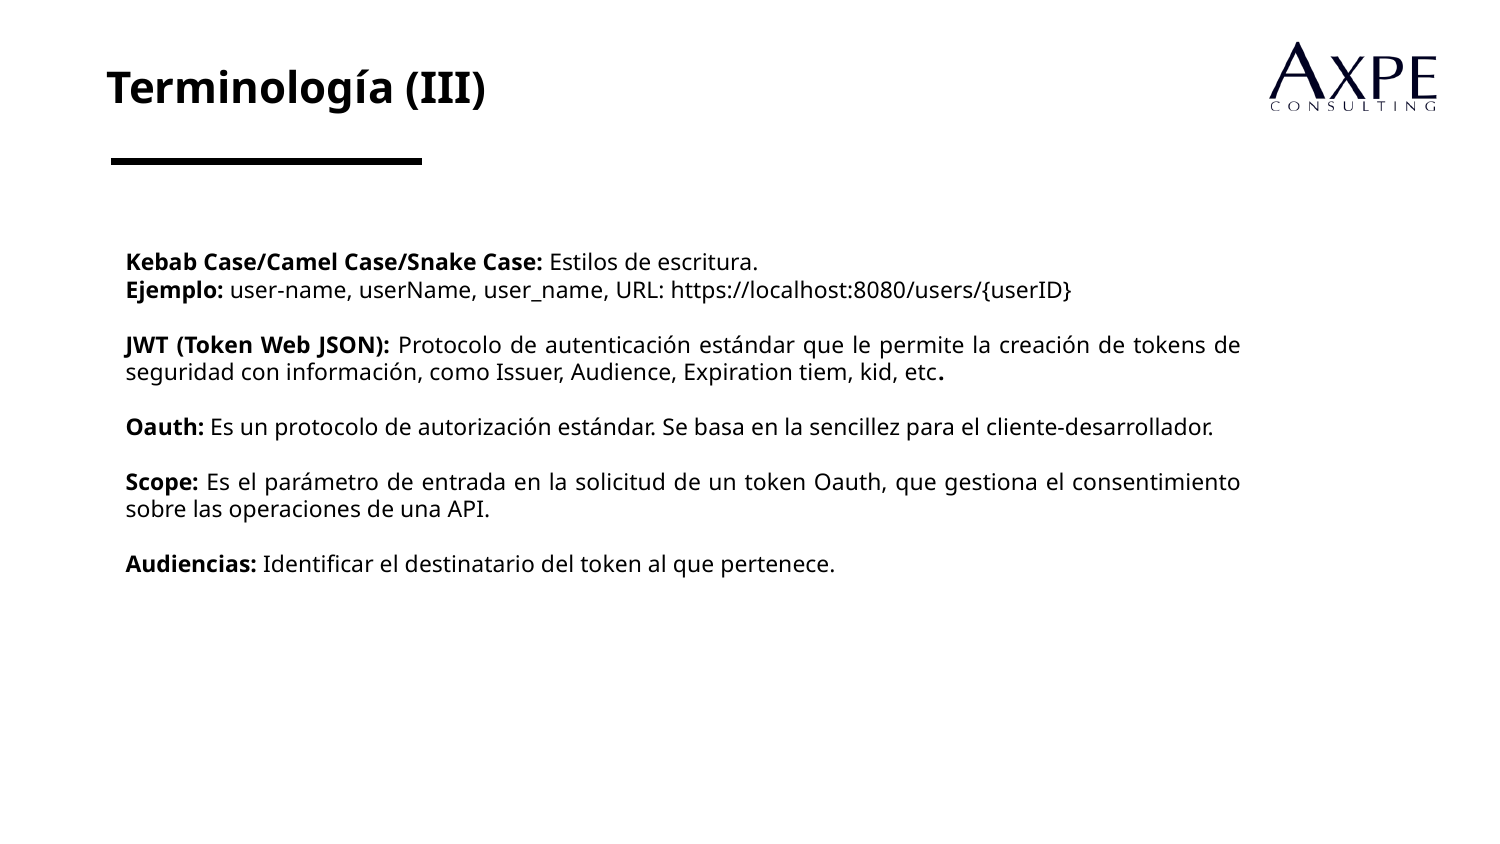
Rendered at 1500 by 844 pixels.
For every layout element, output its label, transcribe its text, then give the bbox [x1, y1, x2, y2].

text_box Terminología (III) [91, 36, 1077, 127]
picture [1257, 40, 1448, 113]
text_box Kebab Case/Camel Case/Snake Case: Estilos de escritura. Ejemplo: user-name, userName, user_name, URL: https://localhost:8080/users/{userID} JWT (Token Web JSON): Protocolo de autenticación estándar que le permite la creación de tokens de seguridad con información, como Issuer, Audience, Expiration tiem, kid, etc. Oauth: Es un protocolo de autorización estándar. Se basa en la sencillez para el cliente-desarrollador. Scope: Es el parámetro de entrada en la solicitud de un token Oauth, que gestiona el consentimiento sobre las operaciones de una API. Audiencias: Identificar el destinatario del token al que pertenece. [110, 213, 1258, 613]
